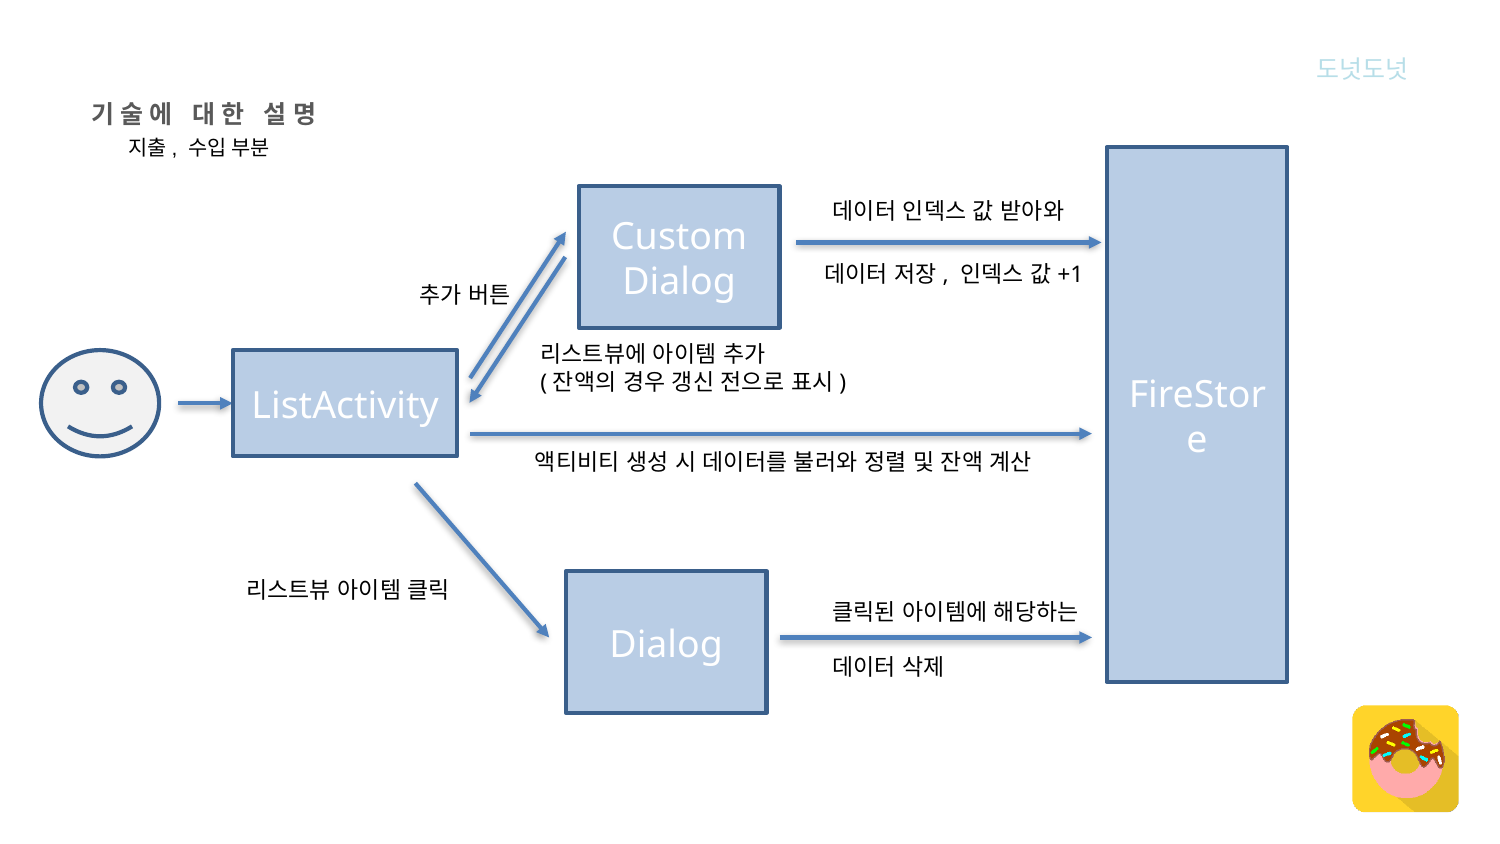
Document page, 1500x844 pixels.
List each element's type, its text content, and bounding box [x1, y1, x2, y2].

text_box 지출, 수입 부분 [114, 127, 285, 167]
text_box Custom Dialog [577, 184, 782, 330]
text_box 리스트뷰 아이템 클릭 [231, 568, 409, 611]
text_box 추가 버튼 [404, 273, 463, 316]
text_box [415, 482, 550, 638]
text_box 데이터 저장, 인덱스 값+1 [809, 251, 1099, 294]
text_box [38, 347, 162, 459]
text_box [469, 256, 566, 403]
text_box FireStore [1105, 145, 1289, 684]
text_box 데이터 인덱스 값 받아와 [817, 188, 1080, 232]
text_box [469, 231, 567, 256]
picture [1352, 705, 1459, 813]
text_box Dialog [564, 569, 769, 715]
text_box 도넛도넛 [726, 45, 1424, 91]
text_box 액티비티 생성 시 데이터를 불러와 정렬 및 잔액 계산 [520, 441, 1049, 483]
text_box 리스트뷰에 아이템 추가 (잔액의 경우 갱신 전으로 표시) [571, 332, 862, 403]
text_box ListActivity [231, 348, 459, 458]
text_box 클릭된 아이템에 해당하는 데이터 삭제 [817, 590, 1095, 688]
text_box 기술에 대한 설명 [76, 91, 680, 136]
